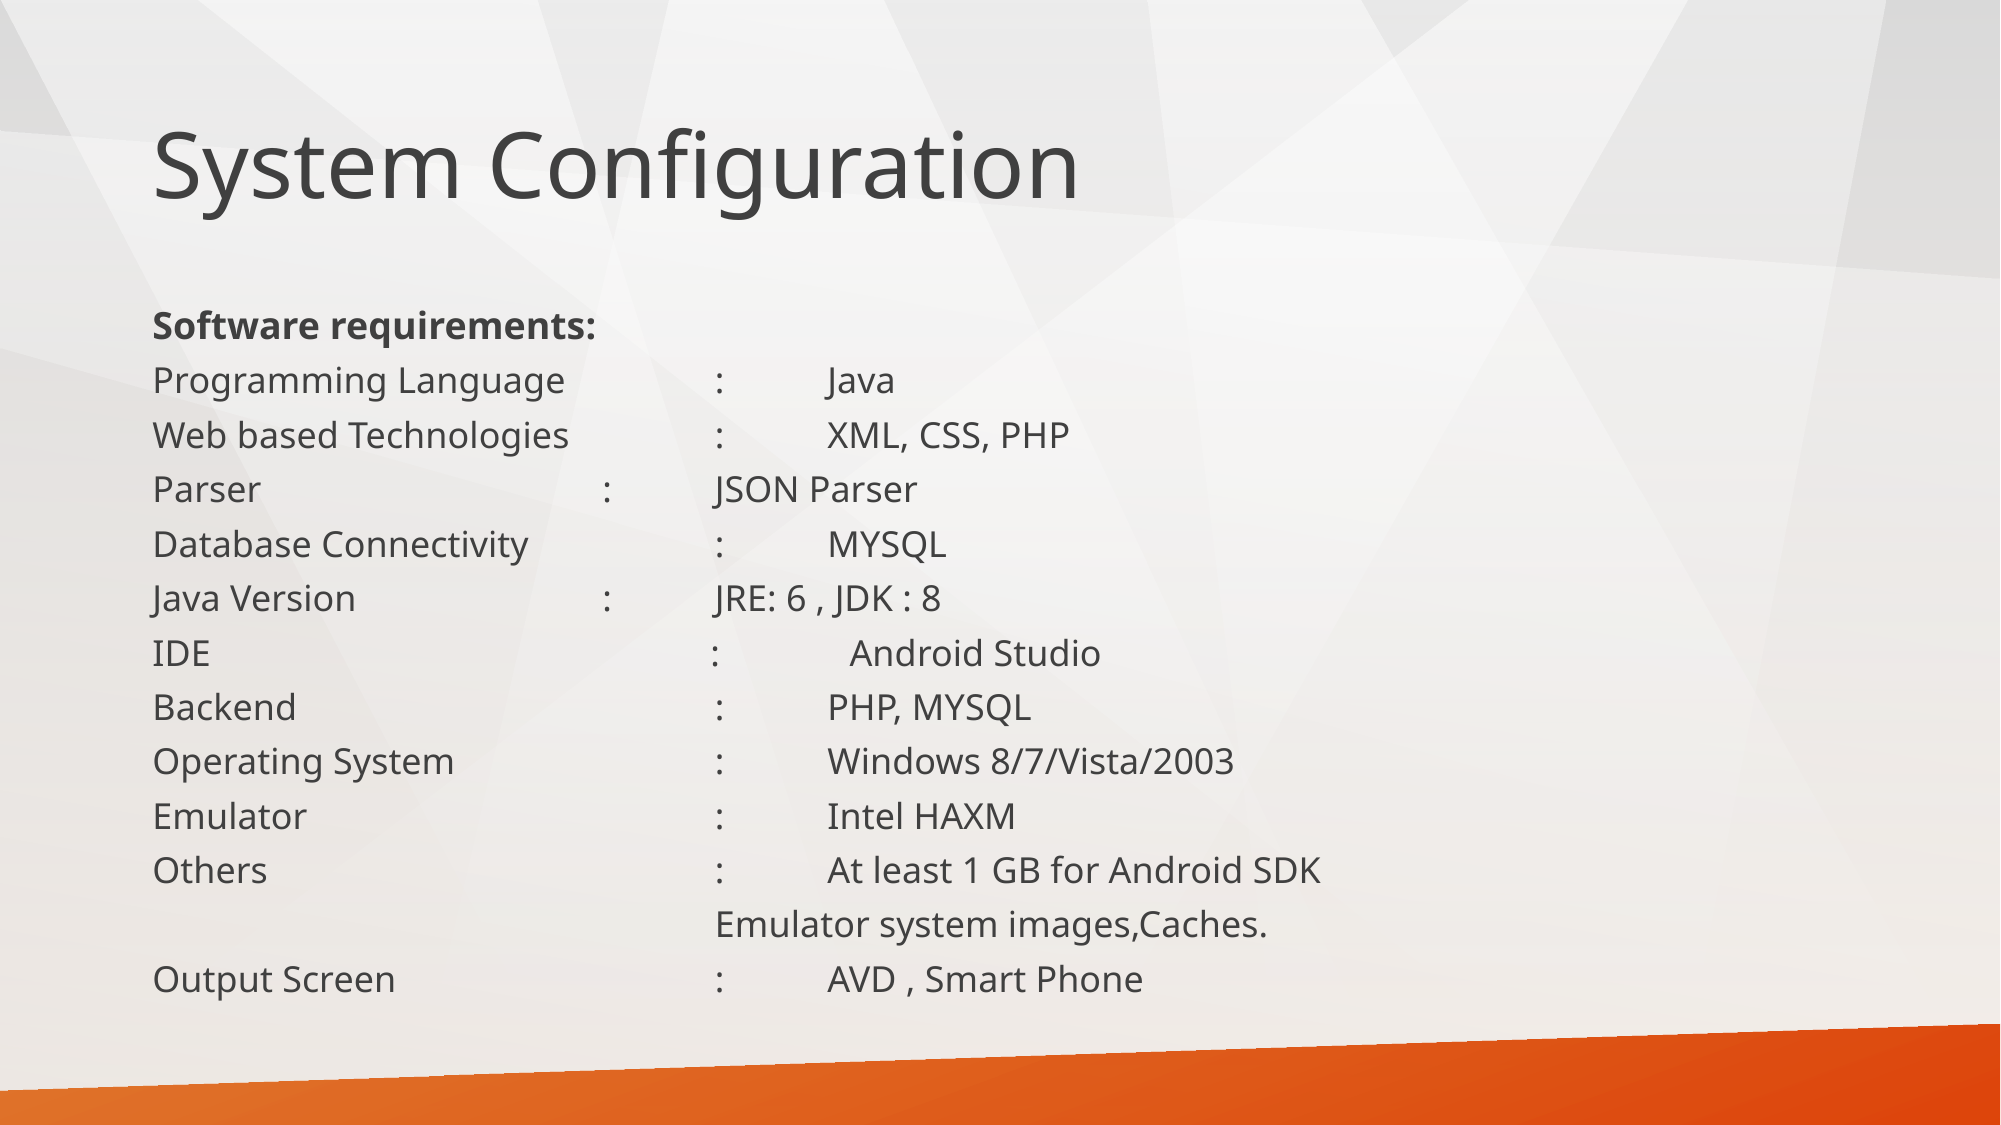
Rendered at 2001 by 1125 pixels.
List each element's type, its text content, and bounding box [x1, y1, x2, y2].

list Software requirements: Programming Language : Java Web based Technologies : XML, CSS, PHP Parser : JSON Parser Database Connectivity : MYSQL Java Version : JRE: 6 , JDK : 8 IDE : Android Studio Backend : PHP, MYSQL Operating System : Windows 8/7/Vista/2003 Emulator : Intel HAXM Others : At least 1 GB for Android SDK Emulator system images,Caches. Output Screen : AVD , Smart Phone [137, 299, 1863, 1014]
title System Configuration [137, 59, 1863, 278]
